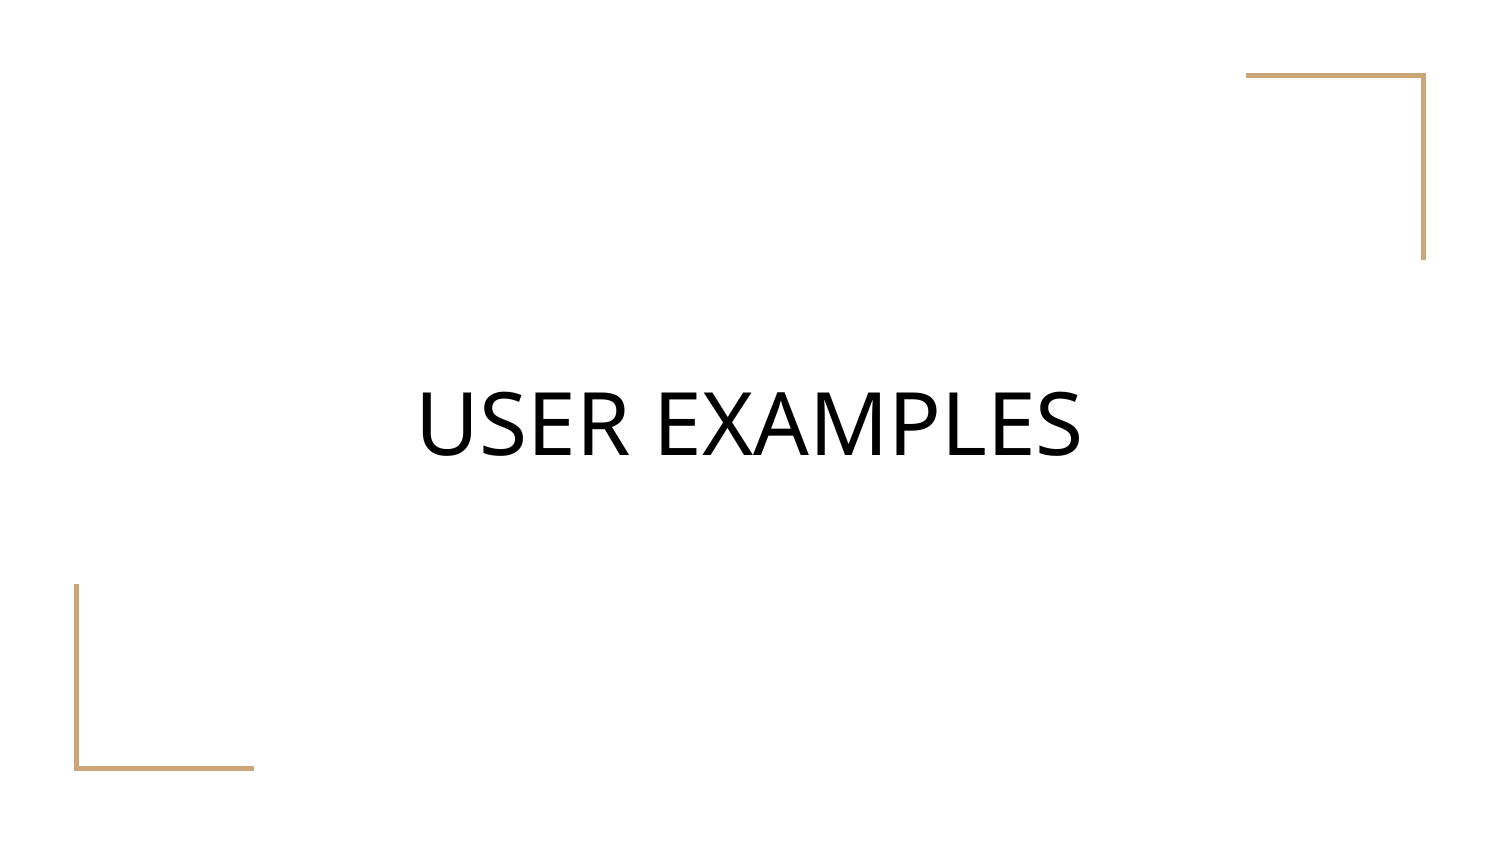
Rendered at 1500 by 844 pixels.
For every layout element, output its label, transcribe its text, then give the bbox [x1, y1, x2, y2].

title USER EXAMPLES [126, 296, 1374, 548]
